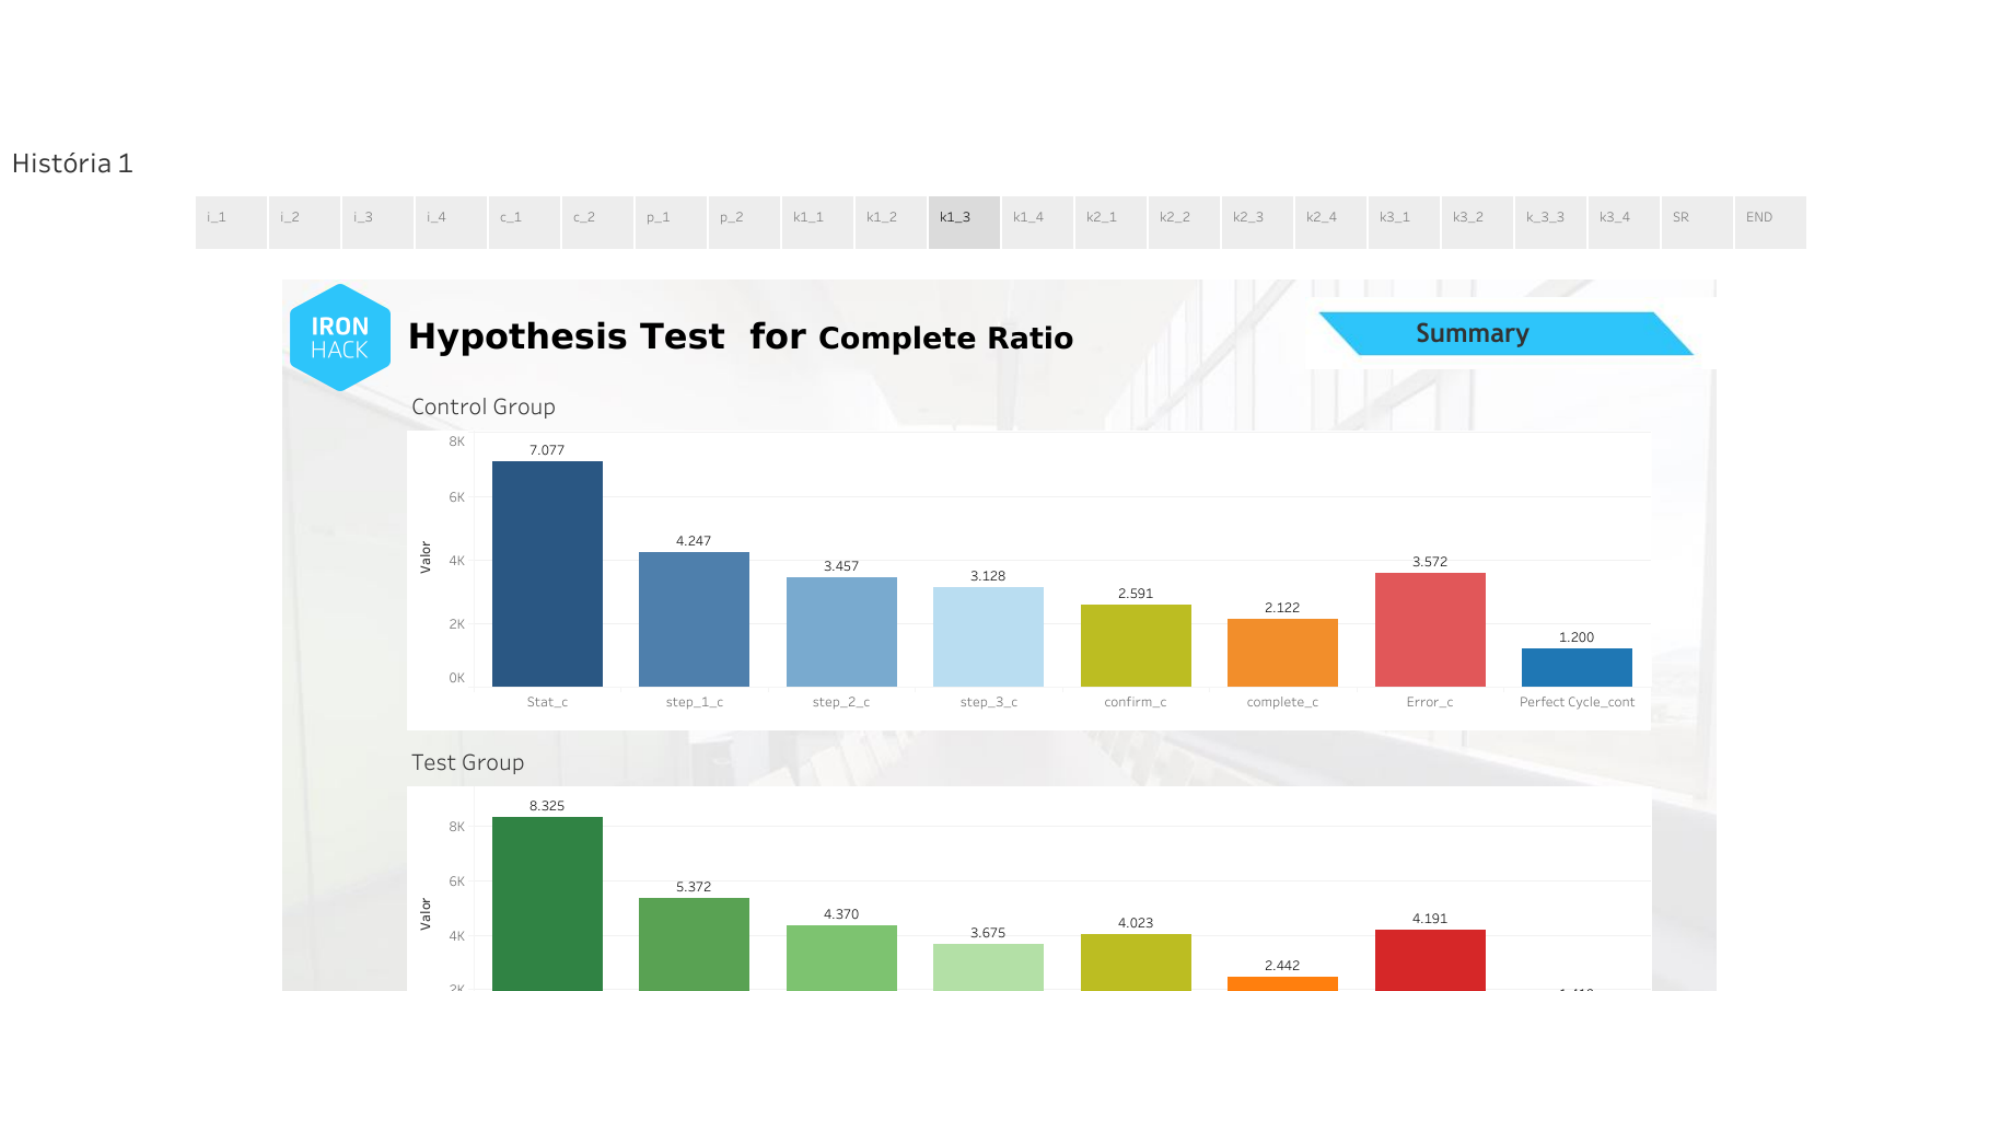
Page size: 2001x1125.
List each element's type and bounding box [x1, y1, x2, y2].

picture [0, 134, 2000, 991]
